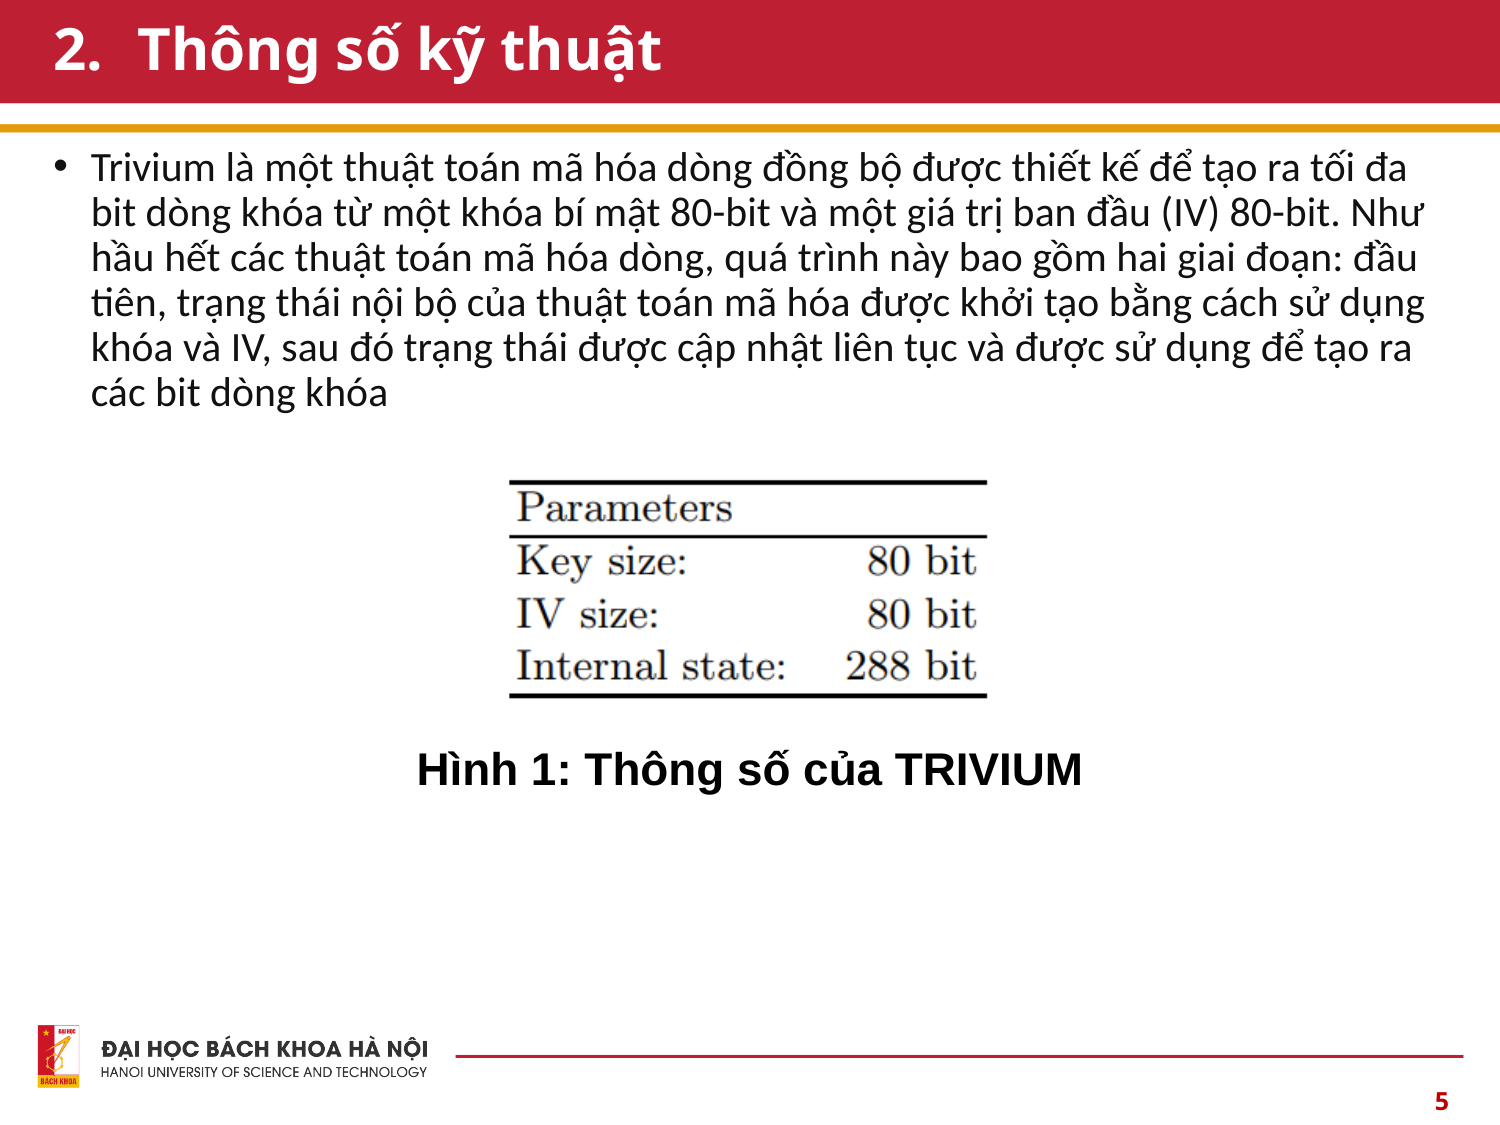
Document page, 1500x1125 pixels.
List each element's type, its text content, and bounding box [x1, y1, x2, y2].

slide_number 5 [1126, 1078, 1464, 1125]
text_box Hình 1: Thông số của TRIVIUM [396, 732, 1104, 802]
title Thông số kỹ thuật [38, 12, 1462, 87]
picture [0, 0, 1500, 1125]
